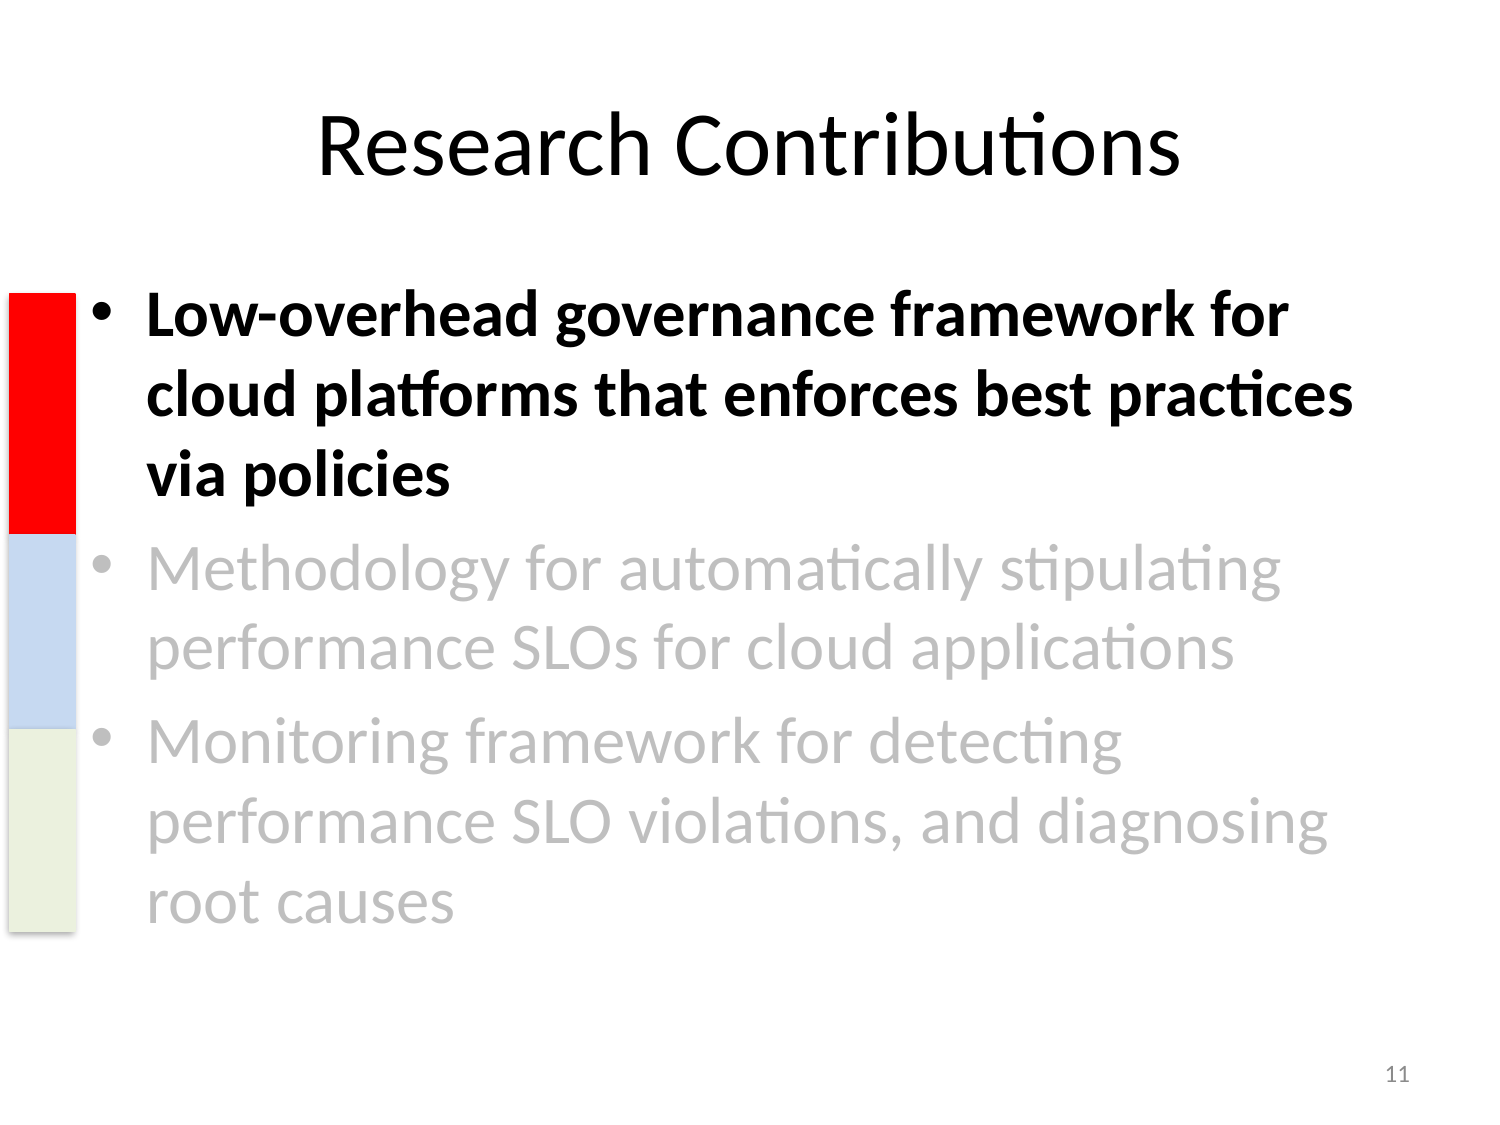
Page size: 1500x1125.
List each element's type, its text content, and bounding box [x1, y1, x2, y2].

text_box [9, 729, 76, 932]
list Low-overhead governance framework for cloud platforms that enforces best practices via policies Methodology for automatically stipulating performance SLOs for cloud applications Monitoring framework for detecting performance SLO violations, and diagnosing root causes [75, 262, 1425, 1005]
slide_number 11 [1074, 1042, 1425, 1103]
text_box [9, 293, 76, 534]
title Research Contributions [75, 45, 1425, 233]
text_box [9, 534, 76, 729]
